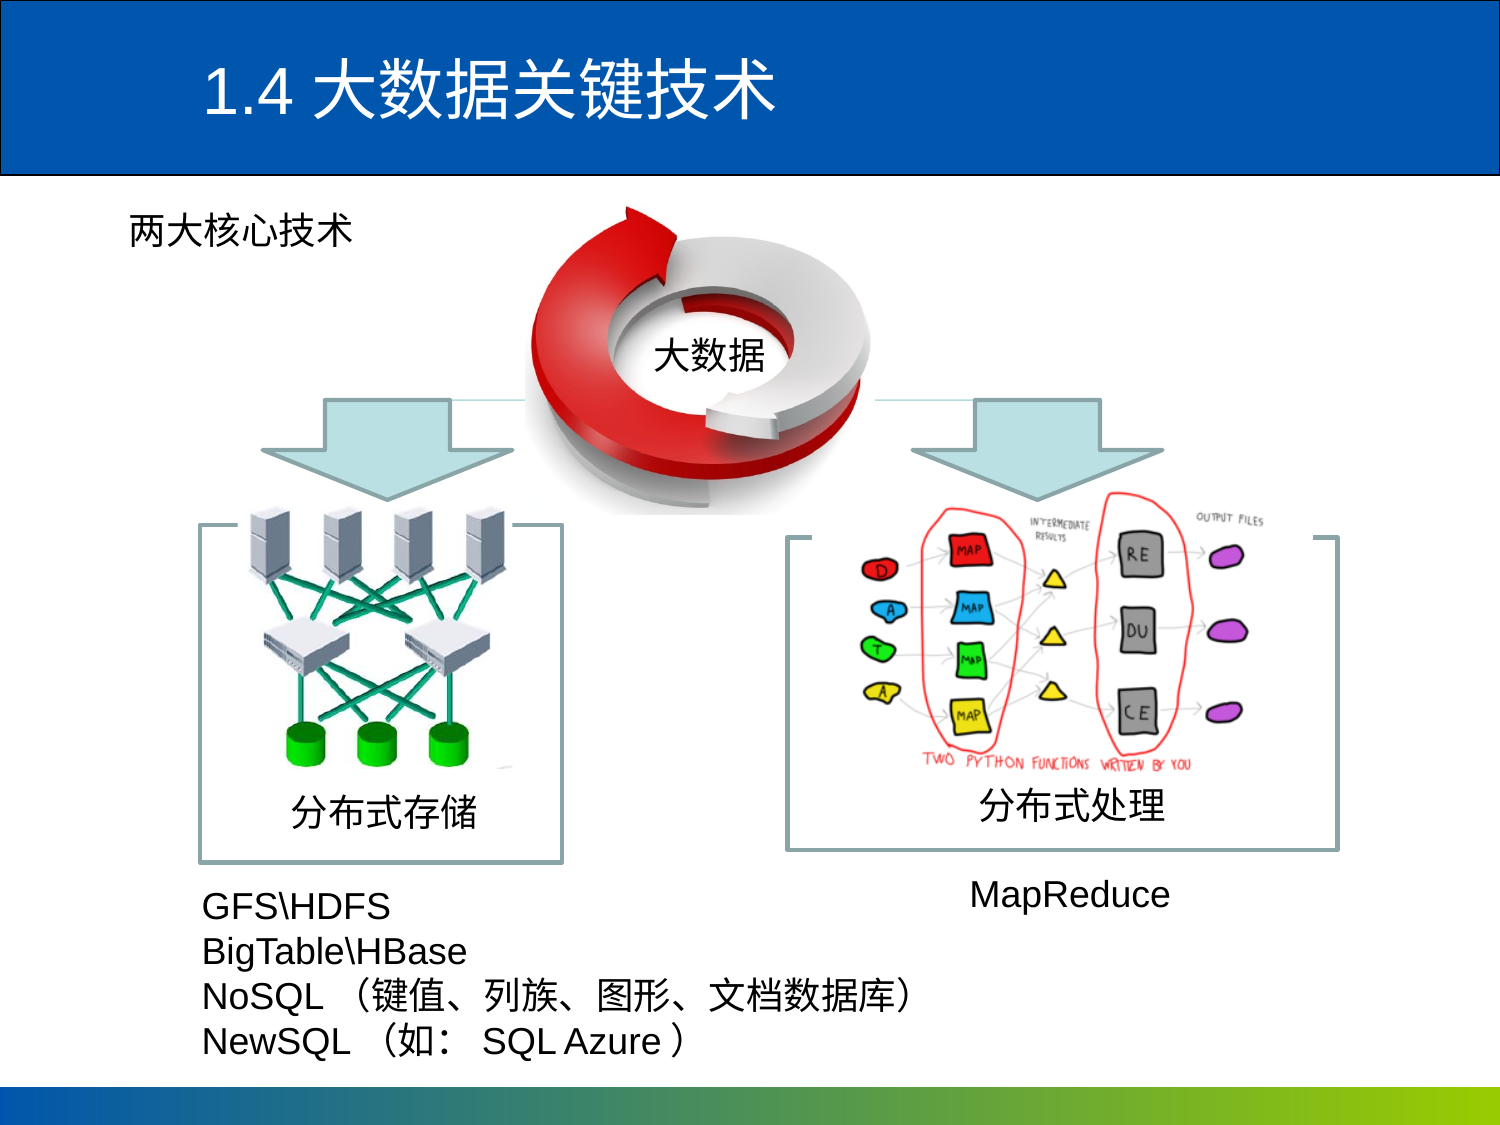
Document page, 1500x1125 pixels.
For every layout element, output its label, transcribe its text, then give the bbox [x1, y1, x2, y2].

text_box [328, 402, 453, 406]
text_box 分布式存储 [276, 781, 494, 841]
text_box MapReduce [954, 862, 1186, 923]
text_box [910, 397, 1165, 467]
picture [237, 493, 513, 769]
text_box [260, 397, 515, 492]
text_box GFS\HDFS BigTable\HBase NoSQL（键值、列族、图形、文档数据库） NewSQL（如：SQL Azure） [186, 874, 949, 1070]
title 1.4大数据关键技术 [187, 12, 1500, 163]
text_box [785, 535, 1340, 852]
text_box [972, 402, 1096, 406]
picture [524, 199, 1313, 776]
text_box 分布式处理 [963, 785, 1181, 835]
text_box 两大核心技术 [113, 199, 369, 260]
text_box [198, 523, 564, 865]
